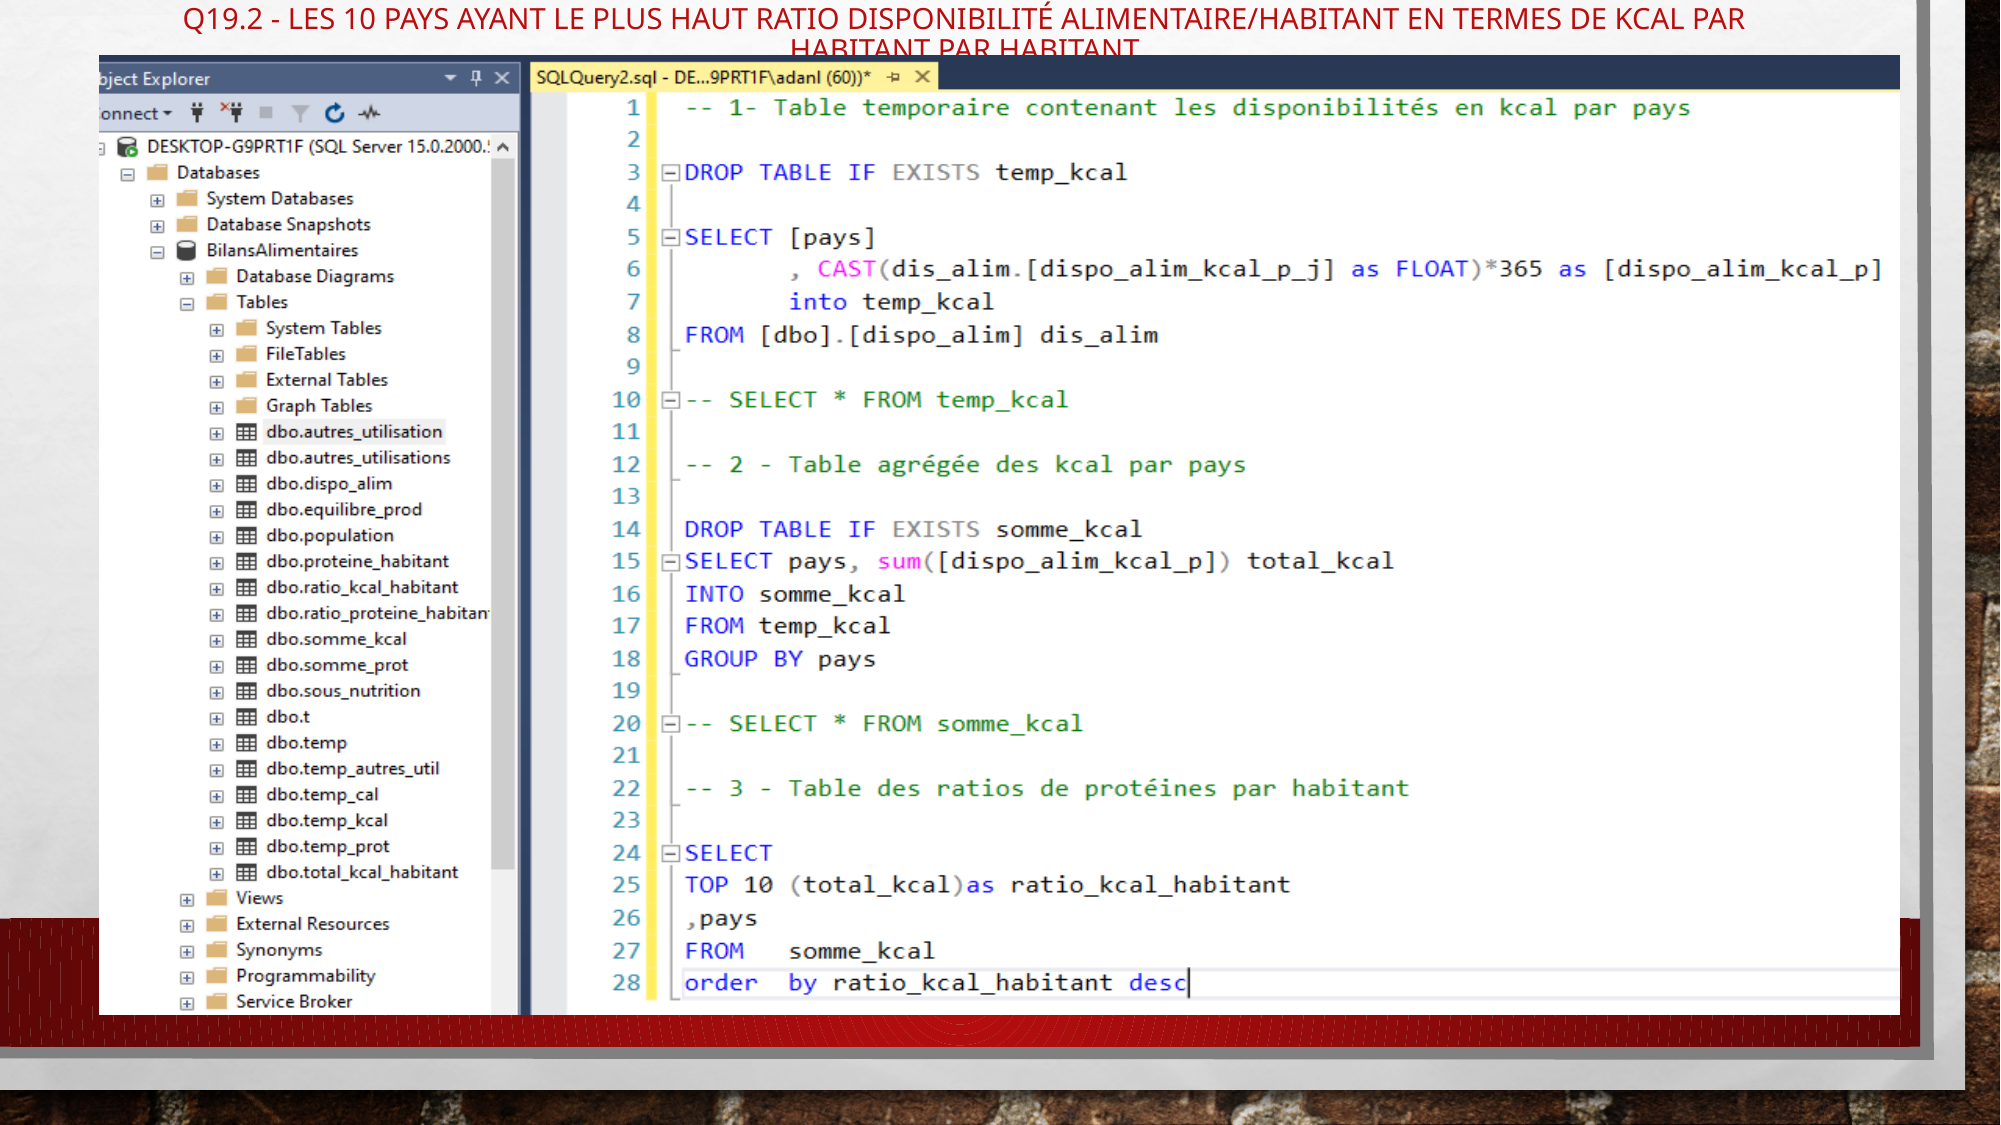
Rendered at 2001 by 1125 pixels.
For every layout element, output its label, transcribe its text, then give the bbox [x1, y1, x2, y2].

title Q19.2 - Les 10 pays ayant le plus haut ratio disponibilité alimentaire/habitant en termes de kcal par habitant par habitant [111, 5, 1818, 55]
picture [99, 55, 1901, 1016]
slide_number 21 [1031, 1016, 1181, 1027]
picture [0, 0, 2000, 1125]
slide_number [1197, 1016, 1818, 1027]
